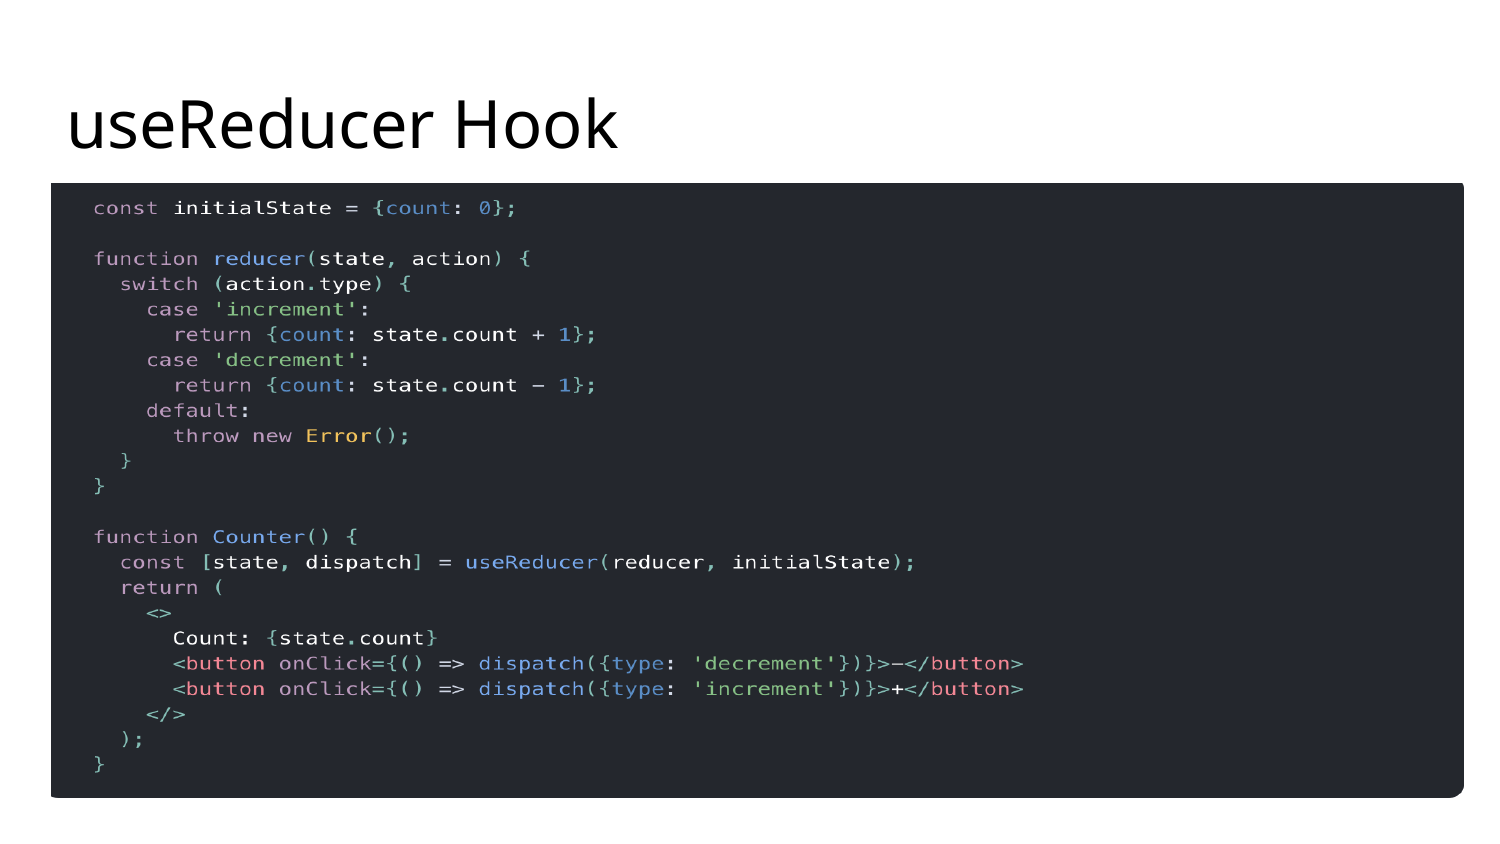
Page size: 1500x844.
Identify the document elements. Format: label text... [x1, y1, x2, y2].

picture [50, 183, 1466, 799]
title useReducer Hook [51, 67, 1449, 167]
